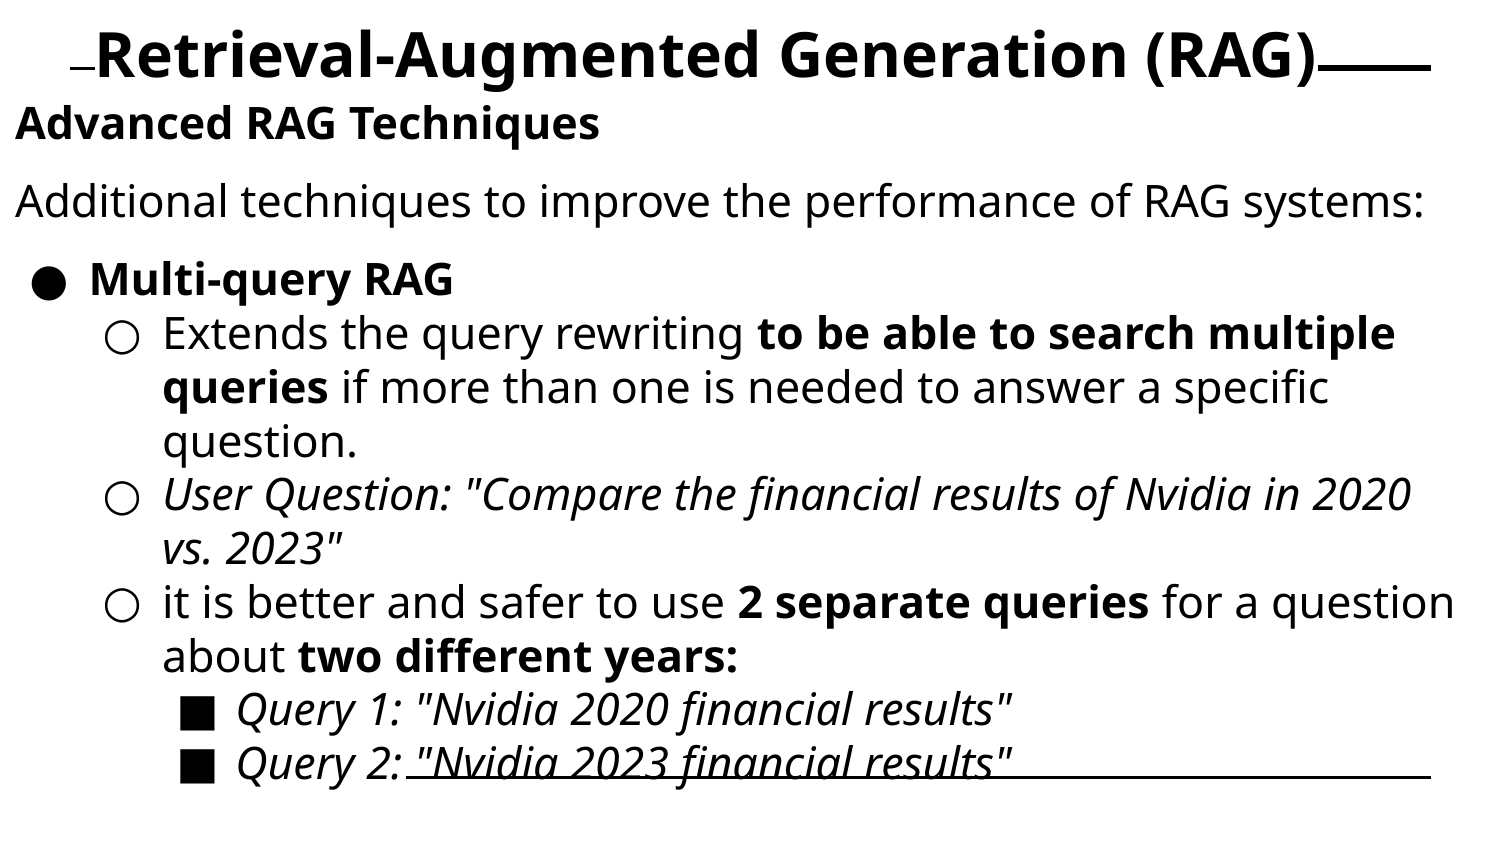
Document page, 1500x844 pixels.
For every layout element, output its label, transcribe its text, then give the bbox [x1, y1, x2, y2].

title Retrieval-Augmented Generation (RAG) [79, 0, 1341, 79]
list Advanced RAG Techniques Additional techniques to improve the performance of RAG systems: Multi-query RAG Extends the query rewriting to be able to search multiple queries if more than one is needed to answer a specific question. User Question: "Compare the financial results of Nvidia in 2020 vs. 2023" it is better and safer to use 2 separate queries for a question about two different years: Query 1: "Nvidia 2020 financial results" Query 2: "Nvidia 2023 financial results" [0, 79, 1477, 807]
